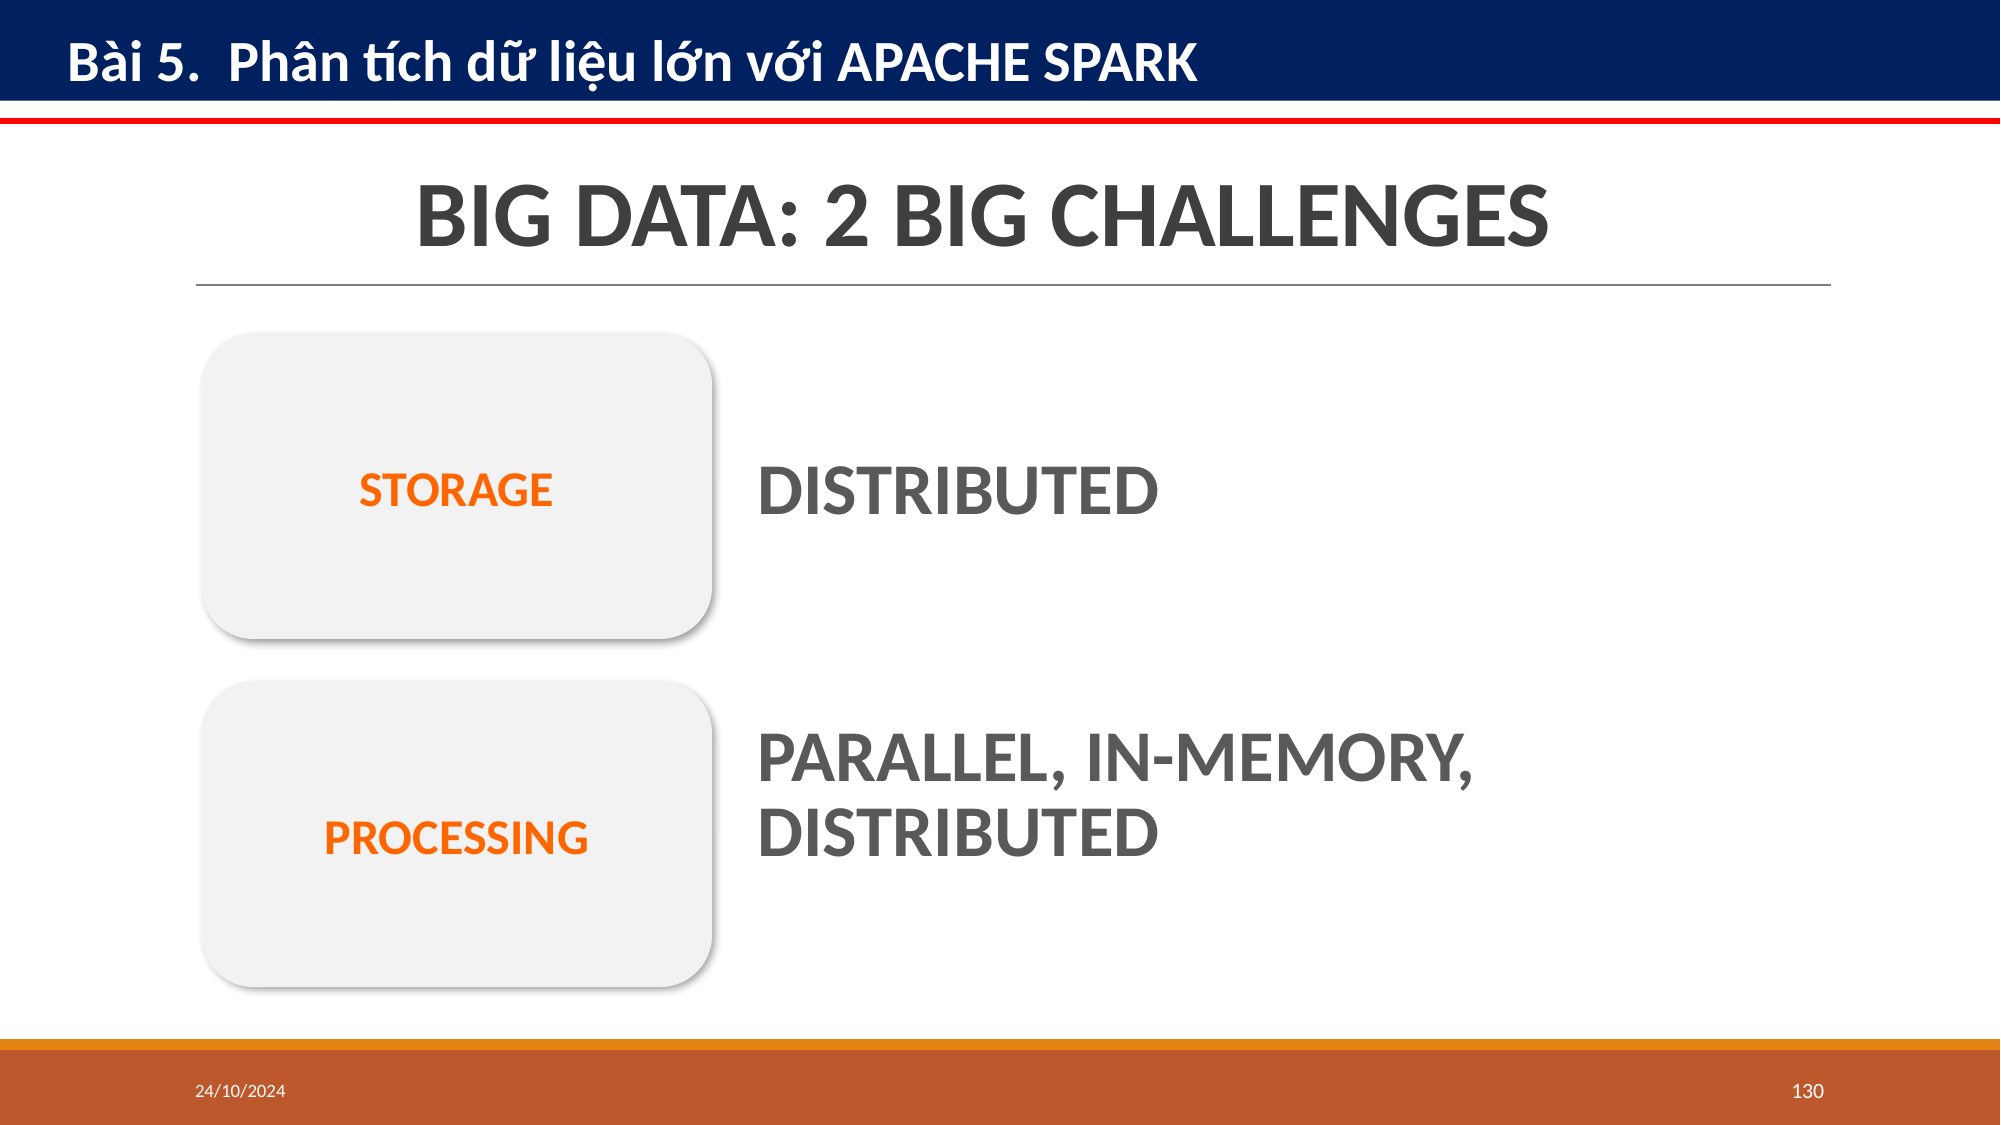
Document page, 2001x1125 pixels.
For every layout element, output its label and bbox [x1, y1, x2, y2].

text_box [112, 165, 1856, 274]
title [0, 0, 2000, 101]
slide_number [1624, 1059, 1840, 1120]
text_box [202, 682, 711, 986]
text_box [202, 334, 711, 638]
text_box [742, 429, 1625, 537]
text_box [742, 760, 1867, 879]
slide_number [180, 1059, 586, 1120]
